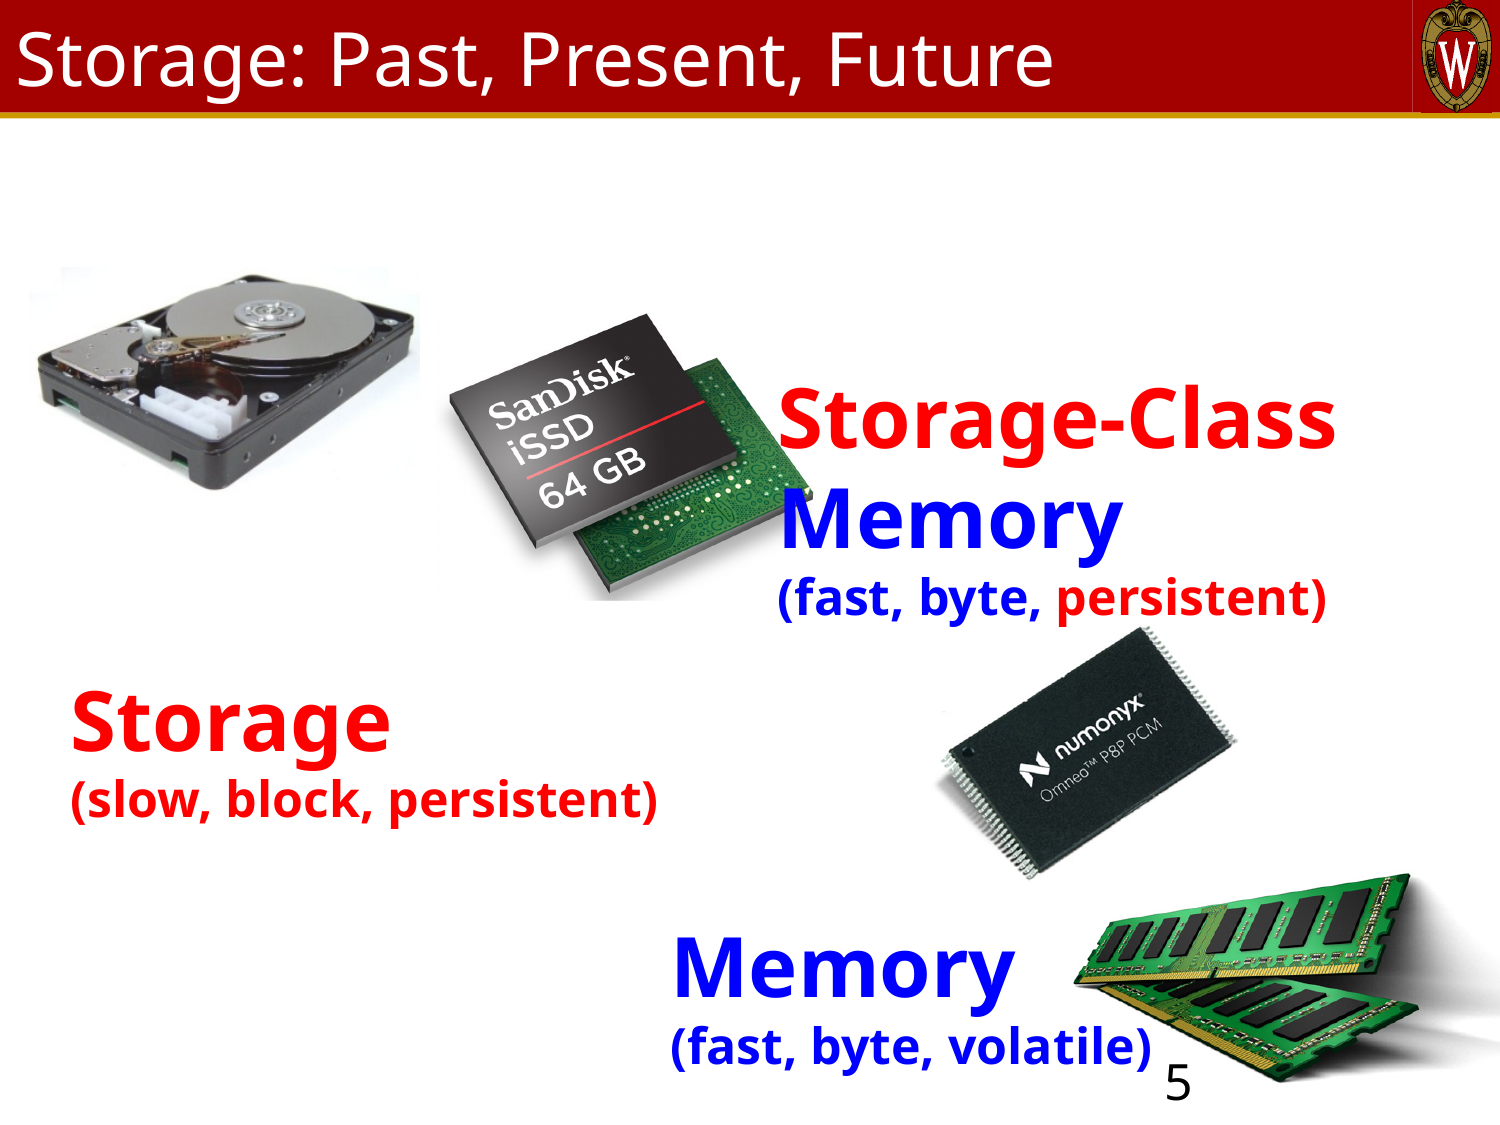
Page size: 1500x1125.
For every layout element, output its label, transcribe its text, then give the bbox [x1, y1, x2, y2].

text_box Storage-Class Memory (fast, byte, persistent) [763, 357, 1375, 633]
slide_number 5 [1149, 1094, 1500, 1103]
text_box Storage (slow, block, persistent) [55, 660, 674, 835]
text_box Memory (fast, byte, volatile) [655, 907, 1065, 1082]
picture [29, 266, 420, 495]
picture [435, 305, 825, 602]
title Storage: Past, Present, Future [0, 0, 1413, 113]
picture [1421, 0, 1492, 113]
picture [931, 615, 1500, 1087]
